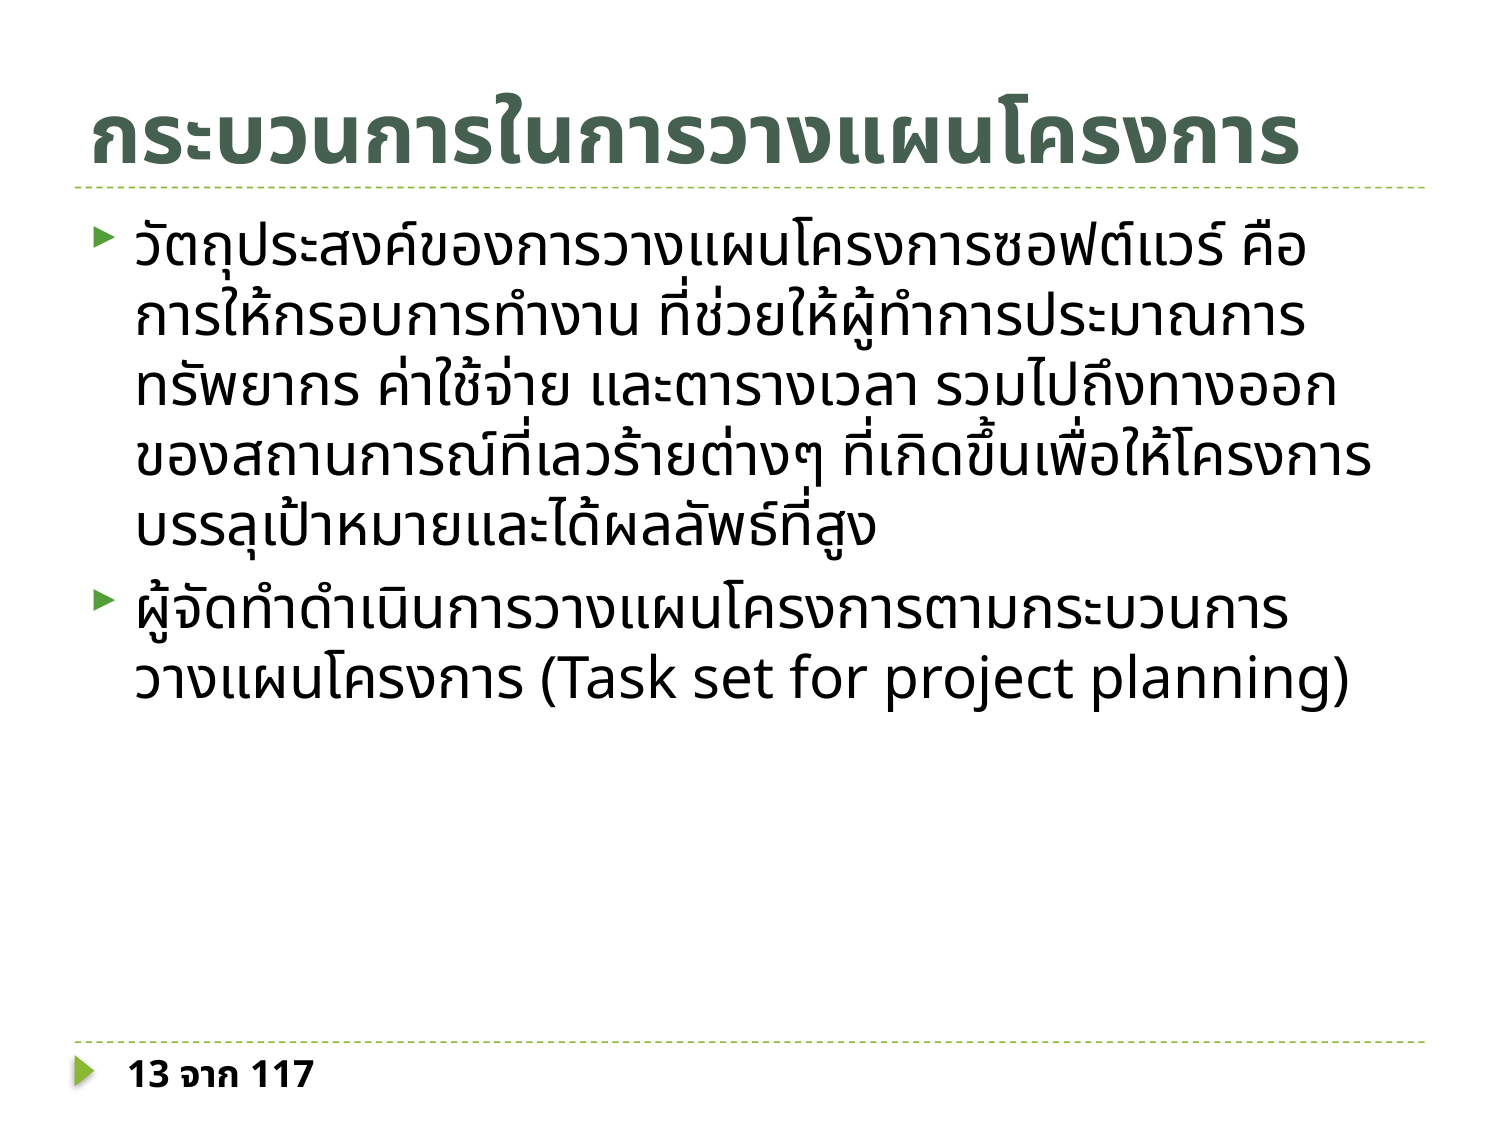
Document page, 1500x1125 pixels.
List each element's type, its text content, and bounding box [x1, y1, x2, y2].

title กระบวนการในการวางแผนโครงการ [75, 24, 1425, 188]
slide_number 13 จาก 117 [112, 1042, 438, 1103]
list วัตถุประสงค์ของการวางแผนโครงการซอฟต์แวร์ คือ การให้กรอบการทำงาน ที่ช่วยให้ผู้ทำการประมาณการ ทรัพยากร ค่าใช้จ่าย และตารางเวลา รวมไปถึงทางออกของสถานการณ์ที่เลวร้ายต่างๆ ที่เกิดขึ้นเพื่อให้โครงการบรรลุเป้าหมายและได้ผลลัพธ์ที่สูง ผู้จัดทำดำเนินการวางแผนโครงการตามกระบวนการวางแผนโครงการ (Task set for project planning) [75, 200, 1425, 1010]
